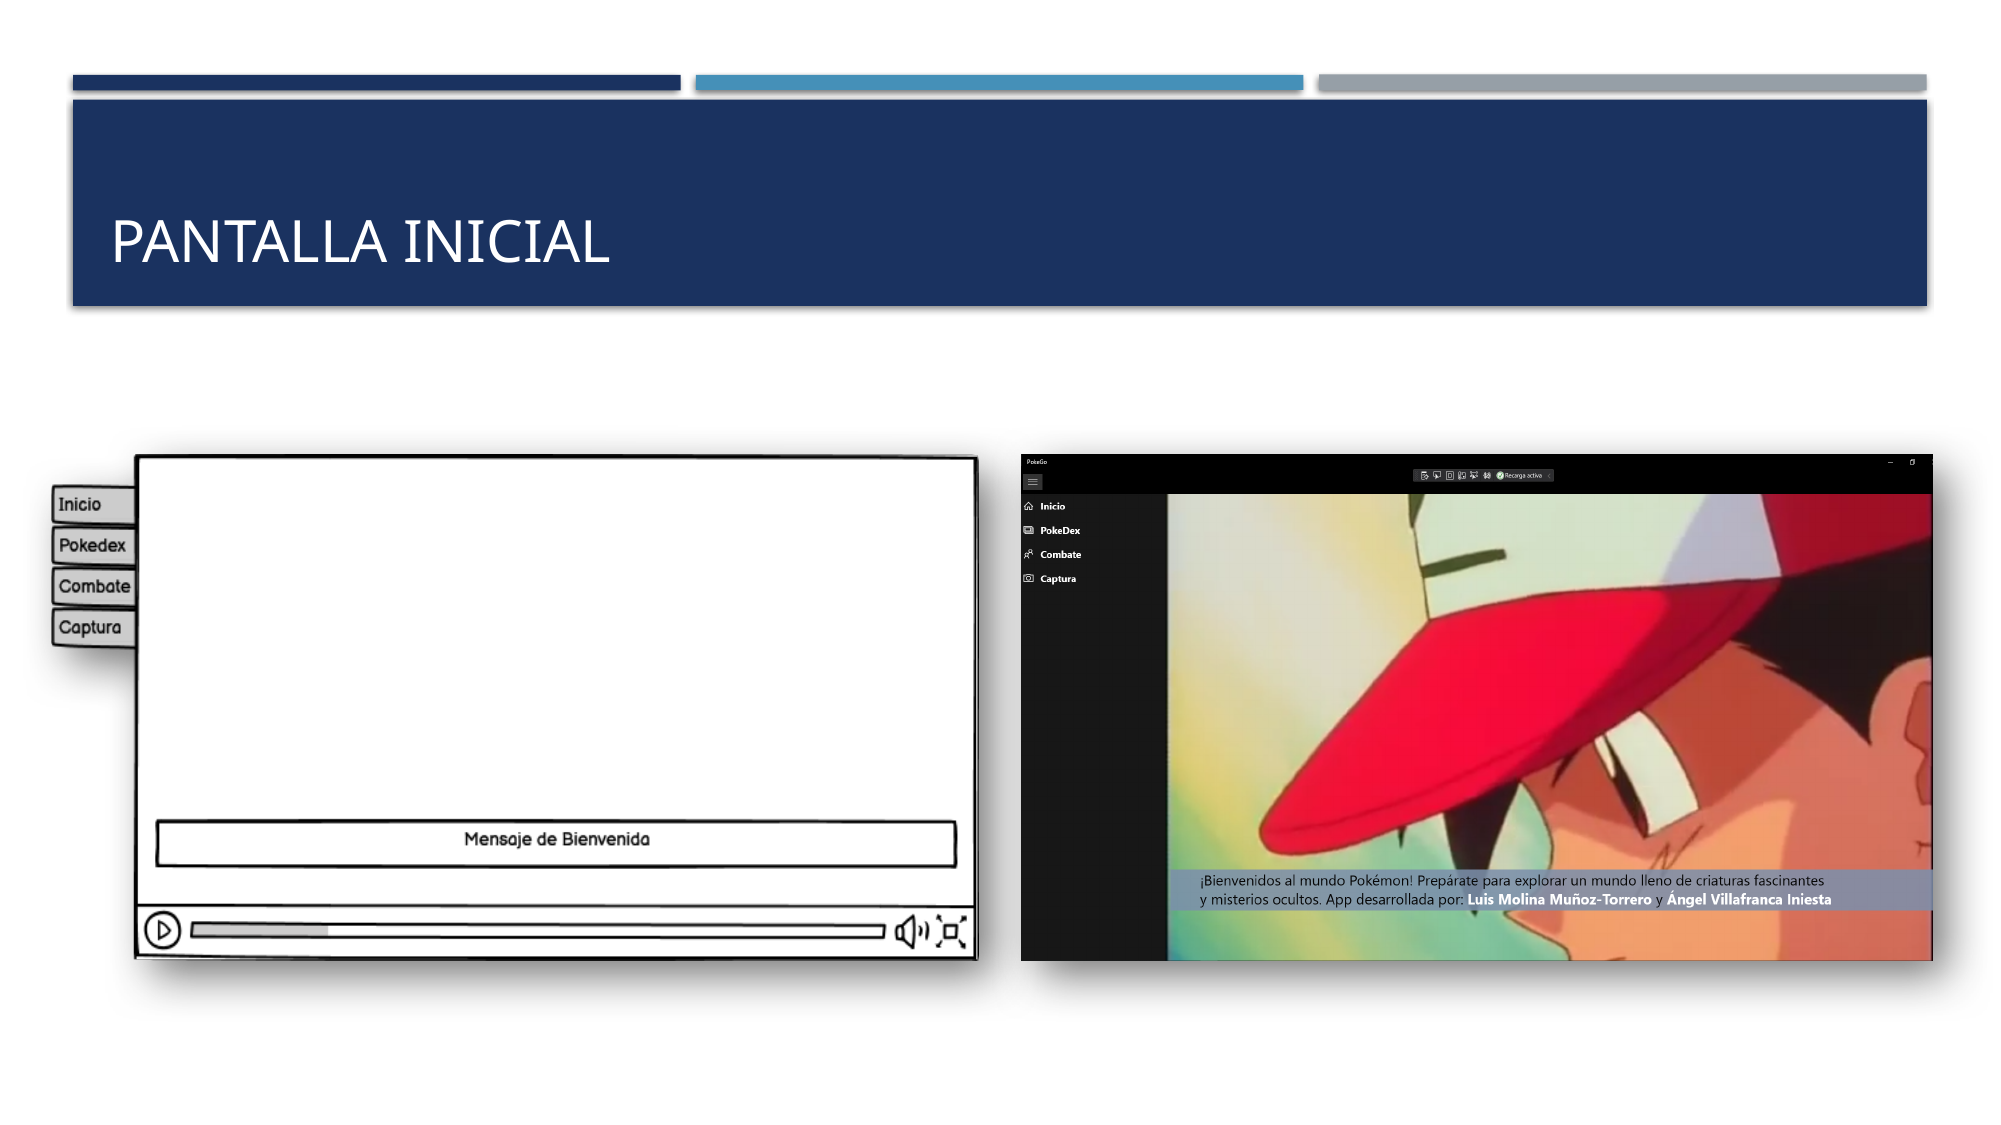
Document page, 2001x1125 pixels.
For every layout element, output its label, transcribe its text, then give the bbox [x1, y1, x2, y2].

title Pantalla inicial [95, 119, 1905, 282]
picture [50, 454, 979, 961]
picture [1021, 454, 1933, 961]
